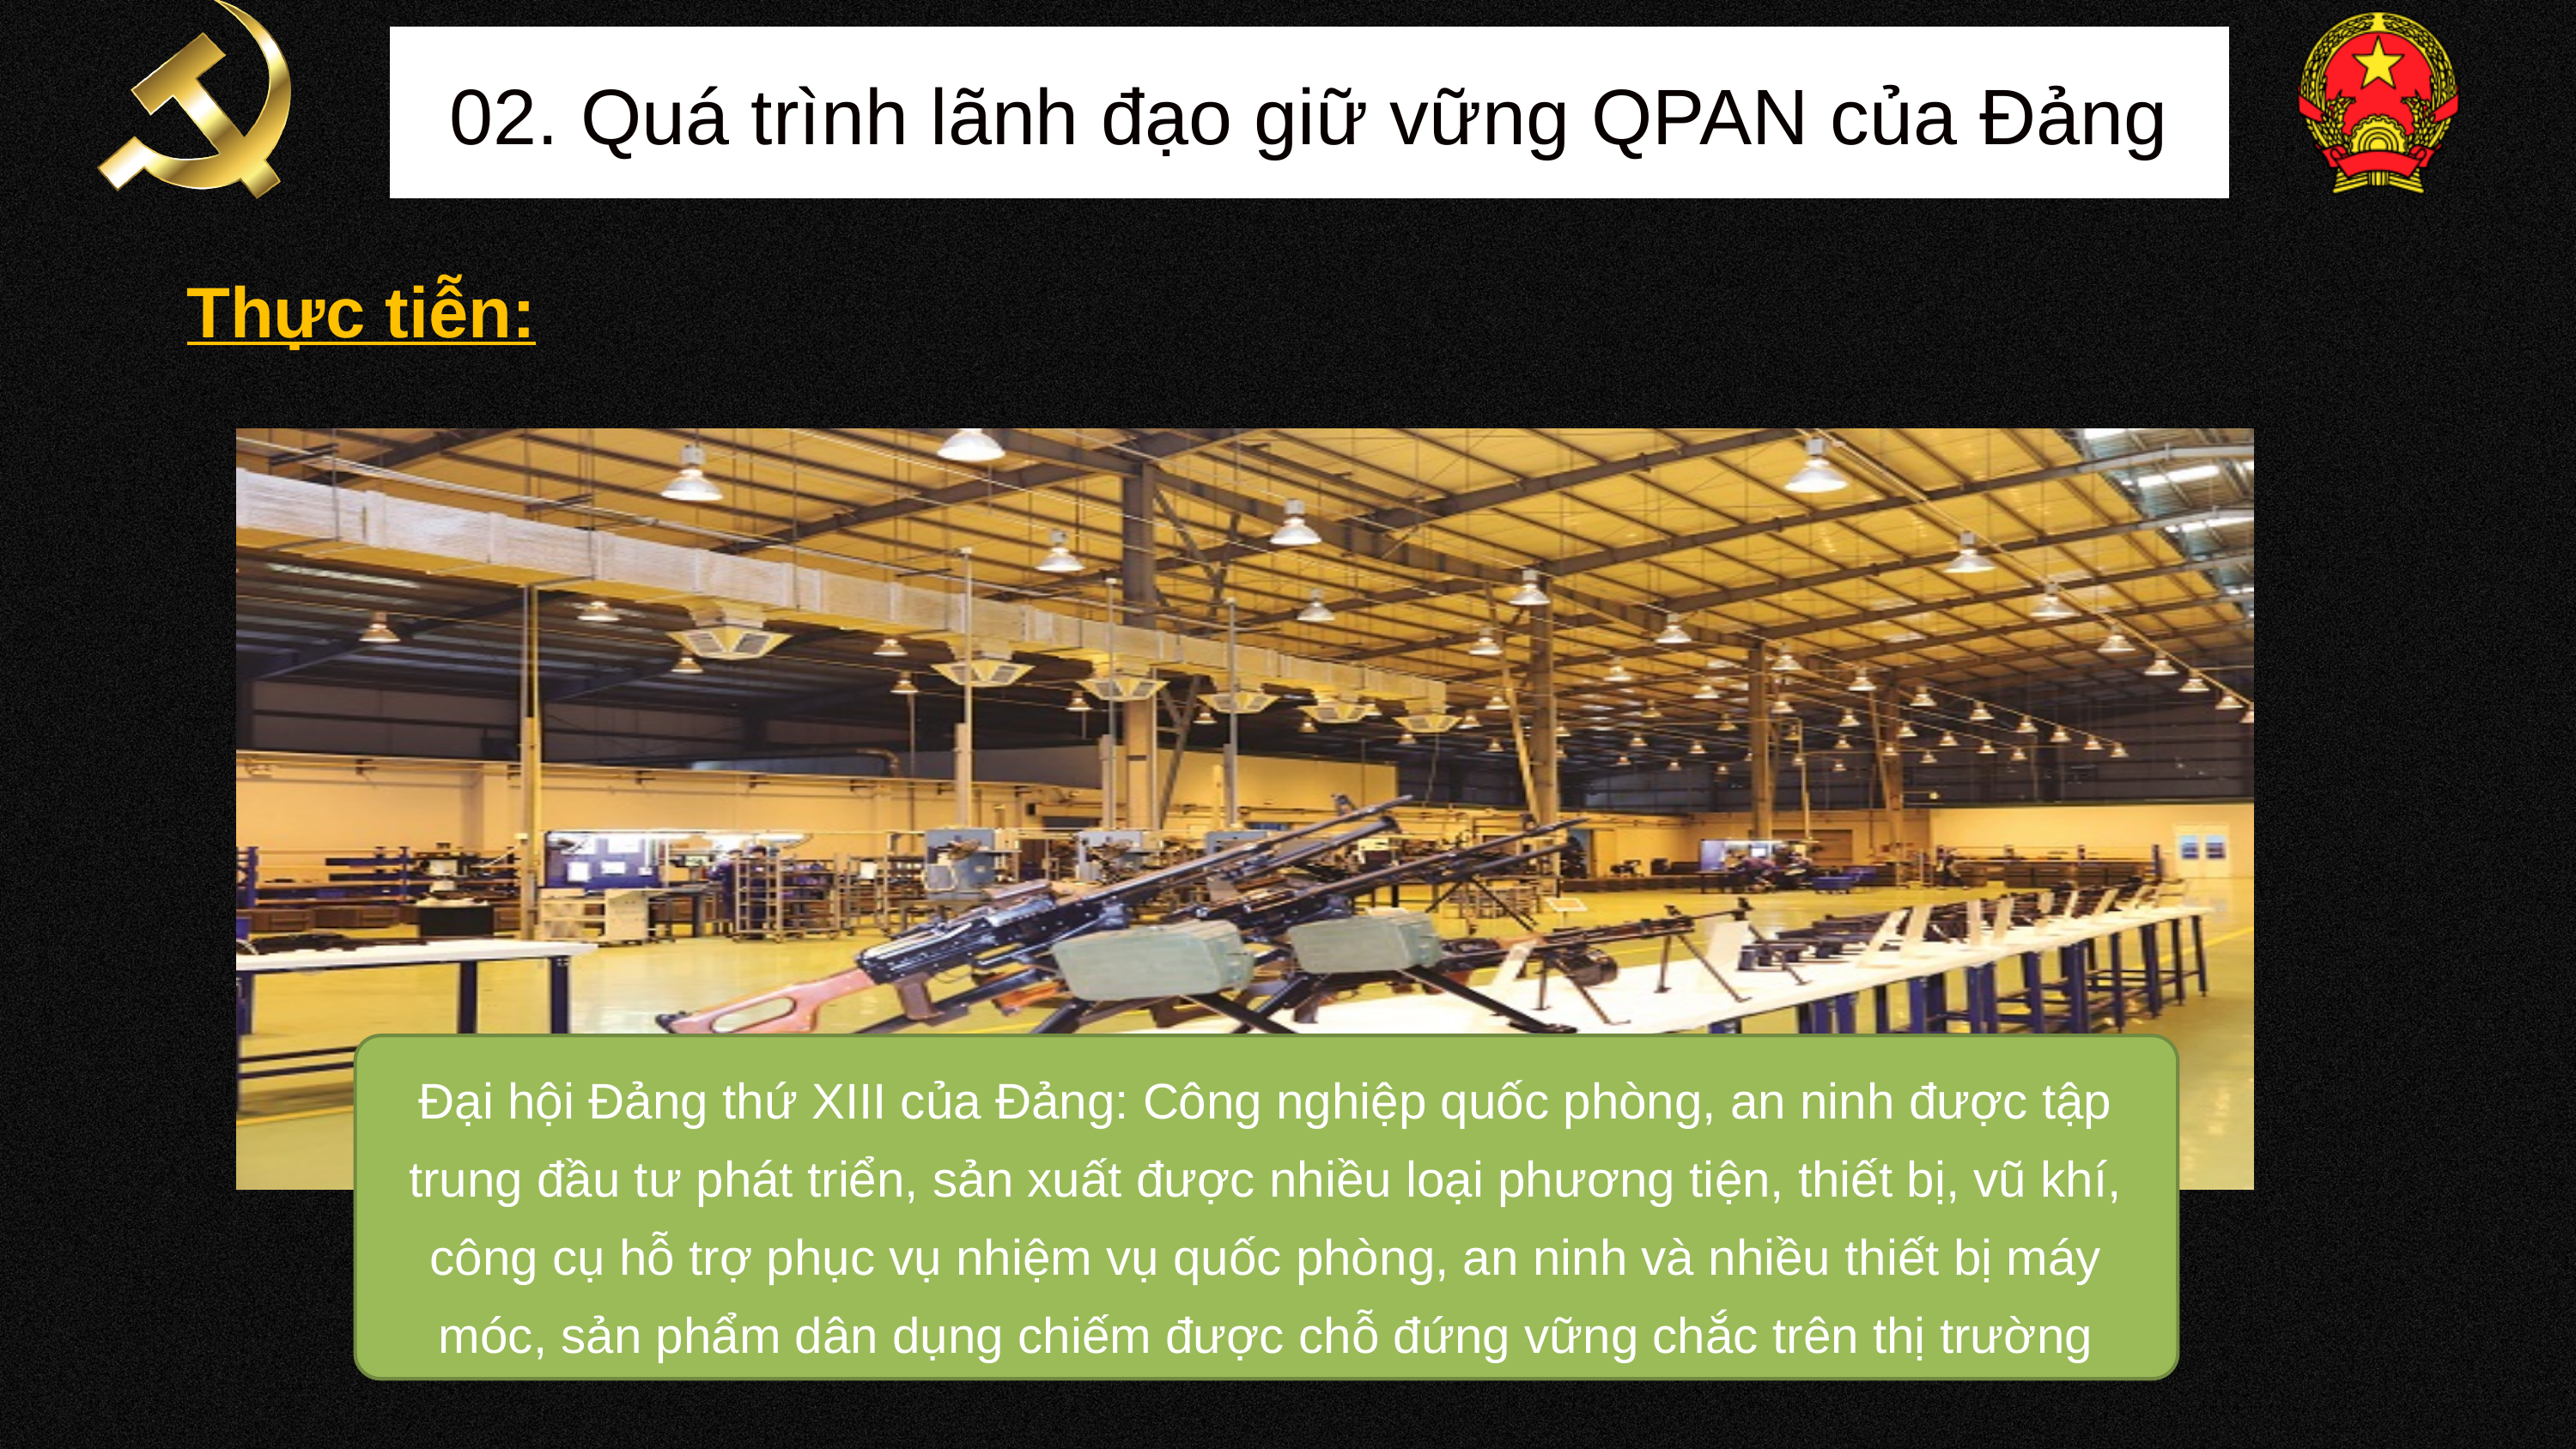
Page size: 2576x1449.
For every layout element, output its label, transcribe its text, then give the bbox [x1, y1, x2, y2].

text_box [0, 0, 2576, 1449]
picture [235, 428, 2255, 1190]
text_box [96, 0, 303, 199]
text_box [2297, 11, 2461, 196]
text_box Thực tiễn: [173, 259, 550, 359]
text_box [389, 27, 2230, 199]
text_box Đại hội Đảng thứ XIII của Đảng: Công nghiệp quốc phòng, an ninh được tập trung đầu tư phát triển, sản xuất được nhiều loại phương tiện, thiết bị, vũ khí, công cụ hỗ trợ phục vụ nhiệm vụ quốc phòng, an ninh và nhiều thiết bị máy móc, sản phẩm dân dụng chiếm được chỗ đứng vững chắc trên thị trường [353, 1199, 2180, 1381]
